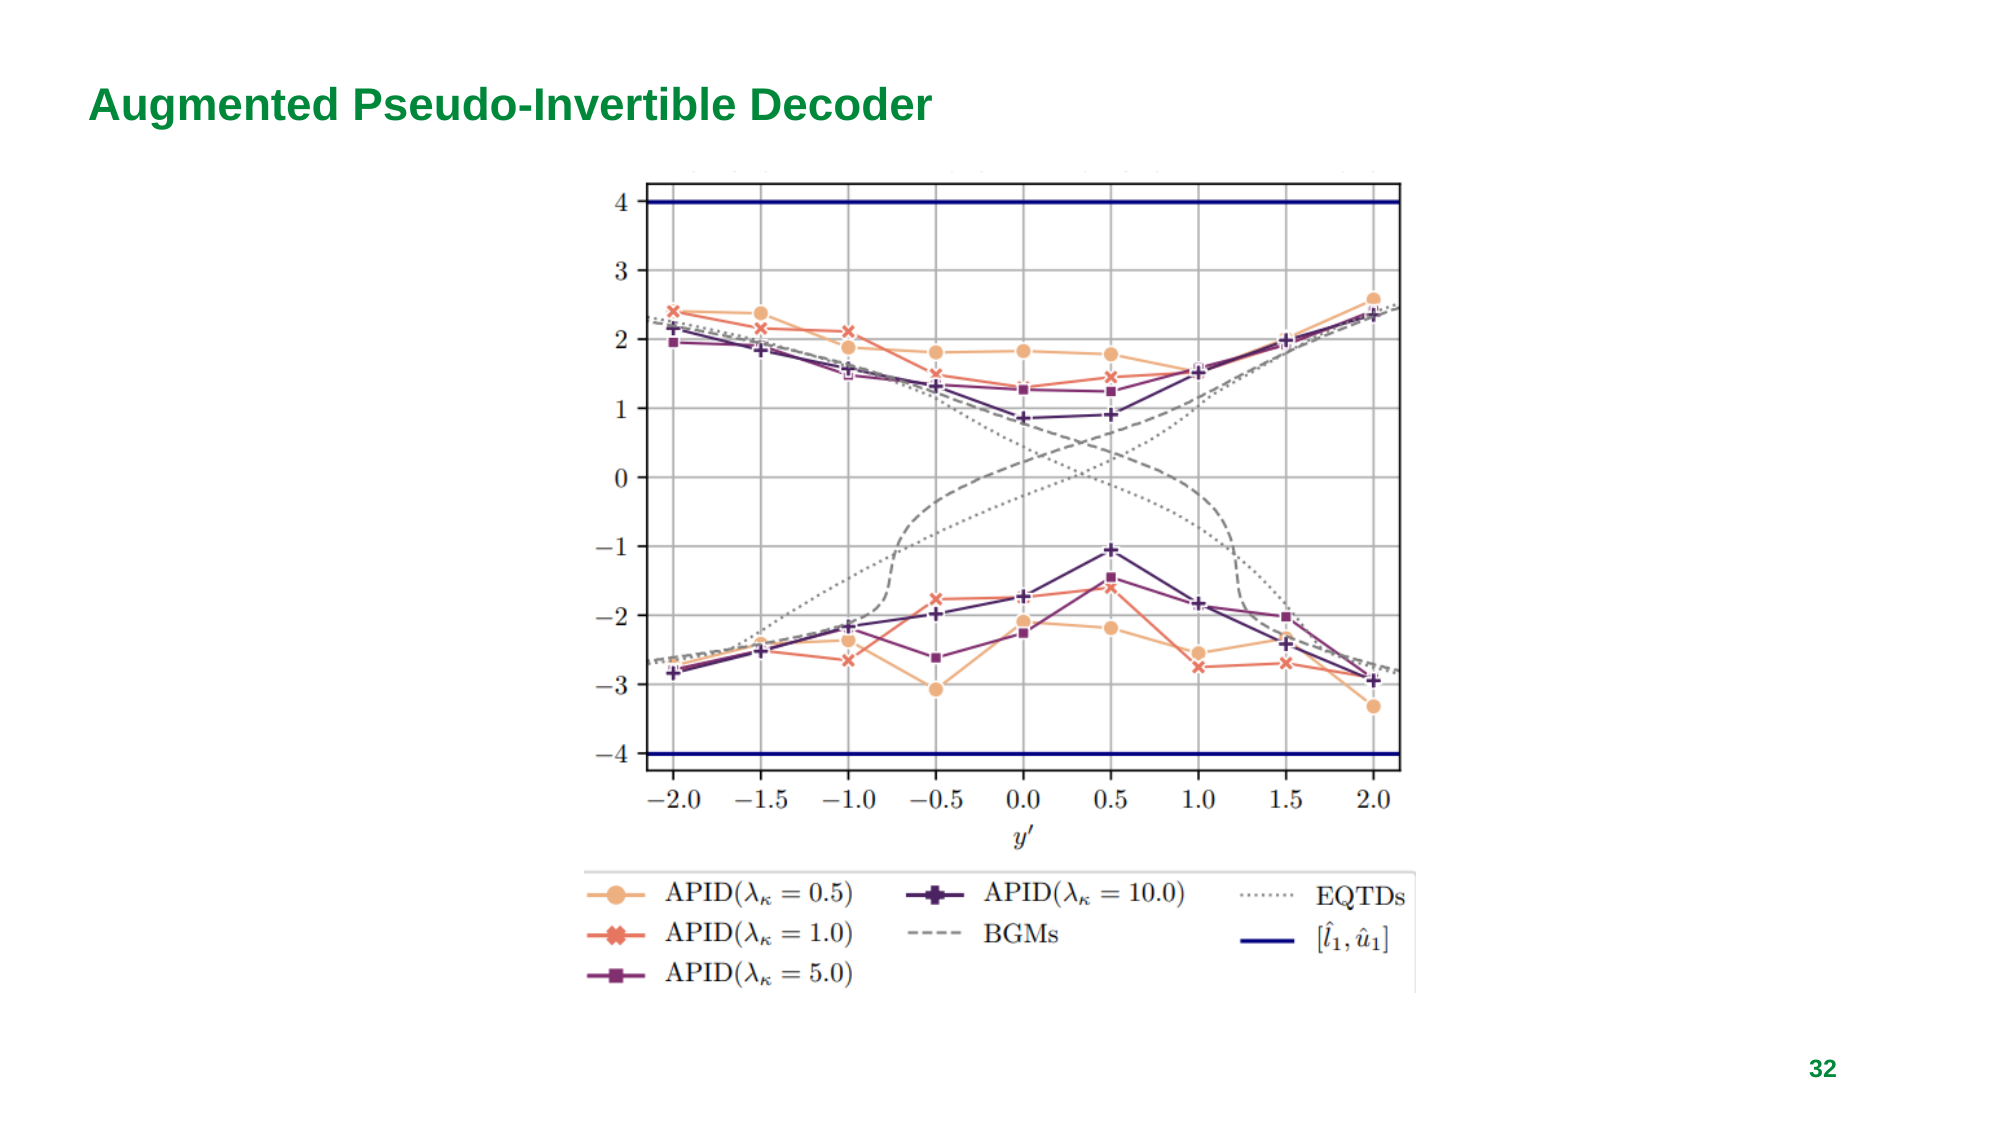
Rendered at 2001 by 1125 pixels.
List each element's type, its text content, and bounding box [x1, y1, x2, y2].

picture [584, 171, 1416, 993]
slide_number 32 [1809, 1052, 1928, 1098]
title Augmented Pseudo-Invertible Decoder [73, 73, 1927, 246]
